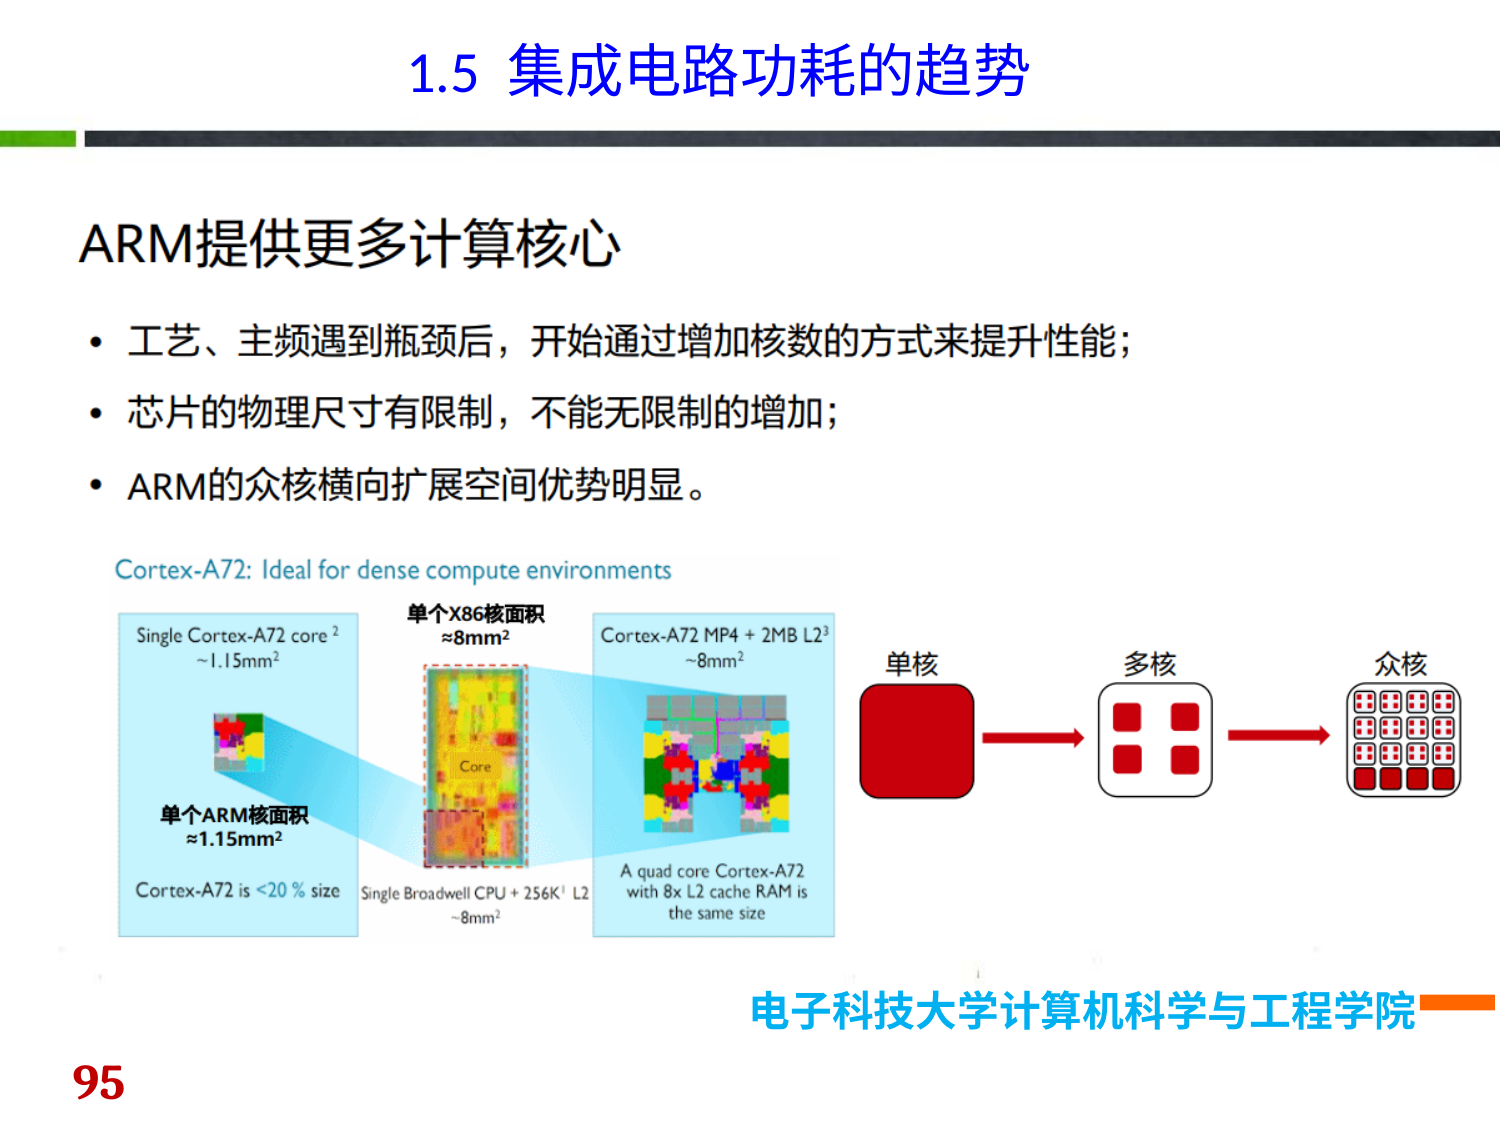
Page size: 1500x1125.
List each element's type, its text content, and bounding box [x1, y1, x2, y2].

picture [0, 0, 1500, 1125]
text_box 1.5 集成电路功耗的趋势 [29, 12, 1408, 125]
